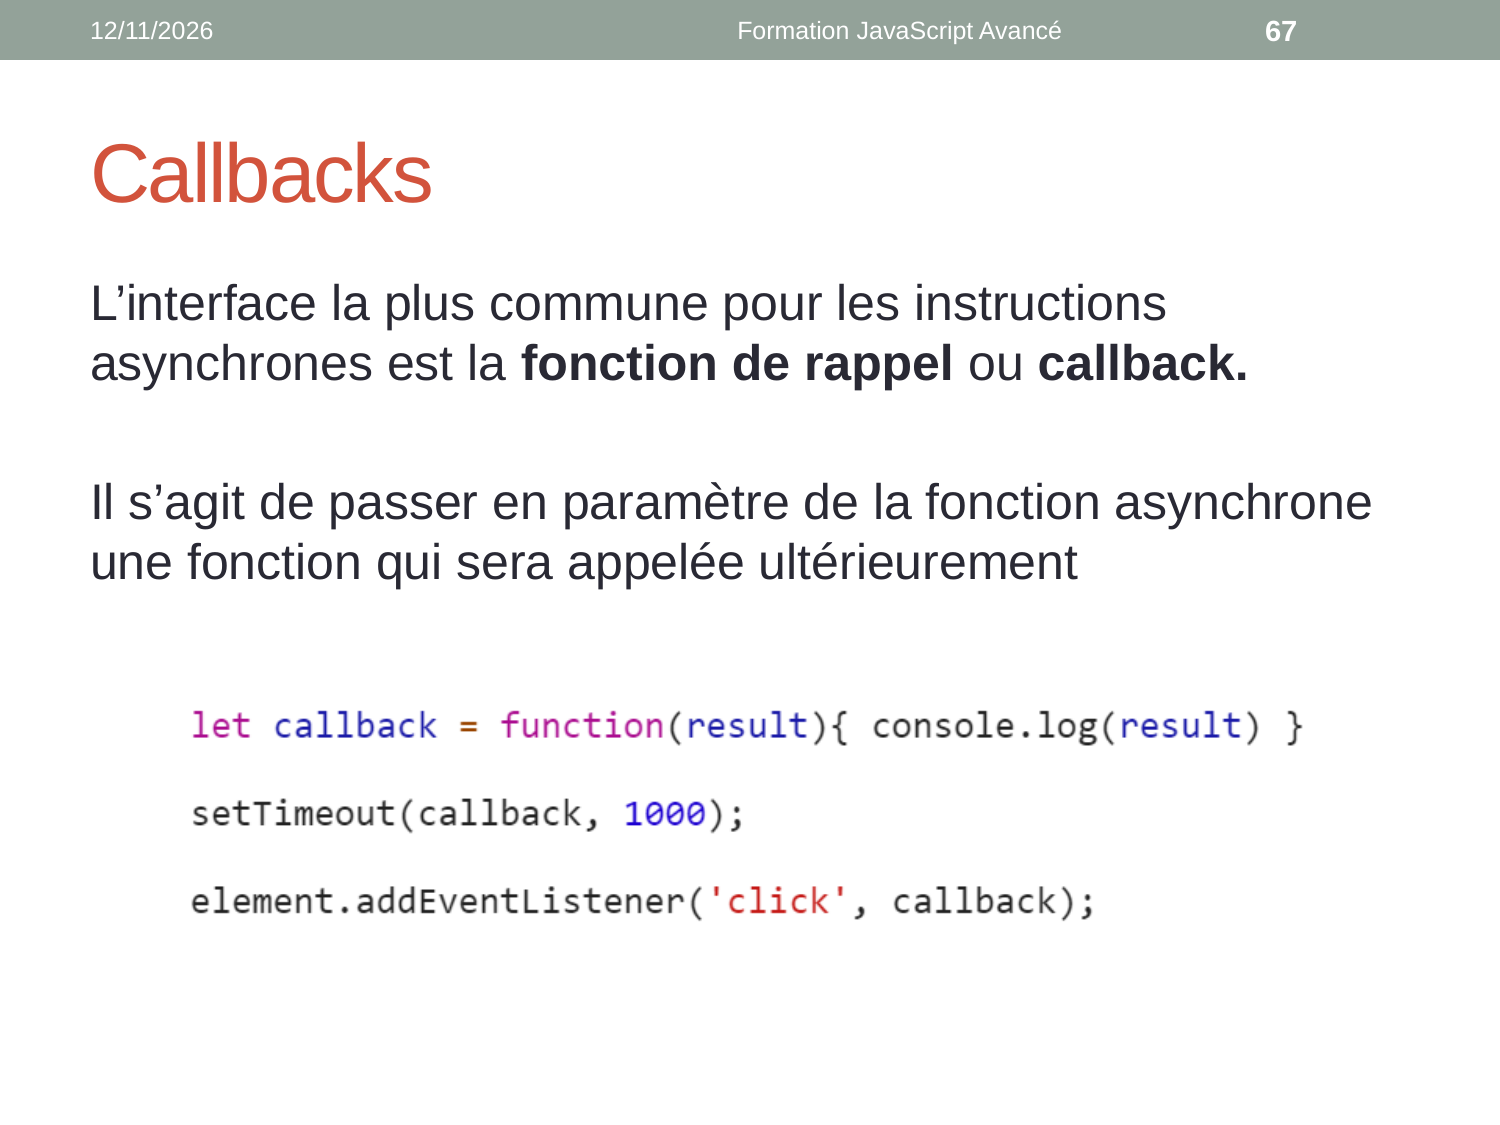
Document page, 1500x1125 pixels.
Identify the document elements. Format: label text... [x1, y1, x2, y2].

picture [177, 694, 1329, 929]
slide_number 67 [1250, 3, 1425, 57]
title Callbacks [75, 87, 1425, 250]
list L’interface la plus commune pour les instructions asynchrones est la fonction de rappel ou callback. Il s’agit de passer en paramètre de la fonction asynchrone une fonction qui sera appelée ultérieurement [75, 262, 1425, 1063]
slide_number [75, 3, 550, 57]
footer Formation JavaScript Avancé [562, 3, 1238, 57]
